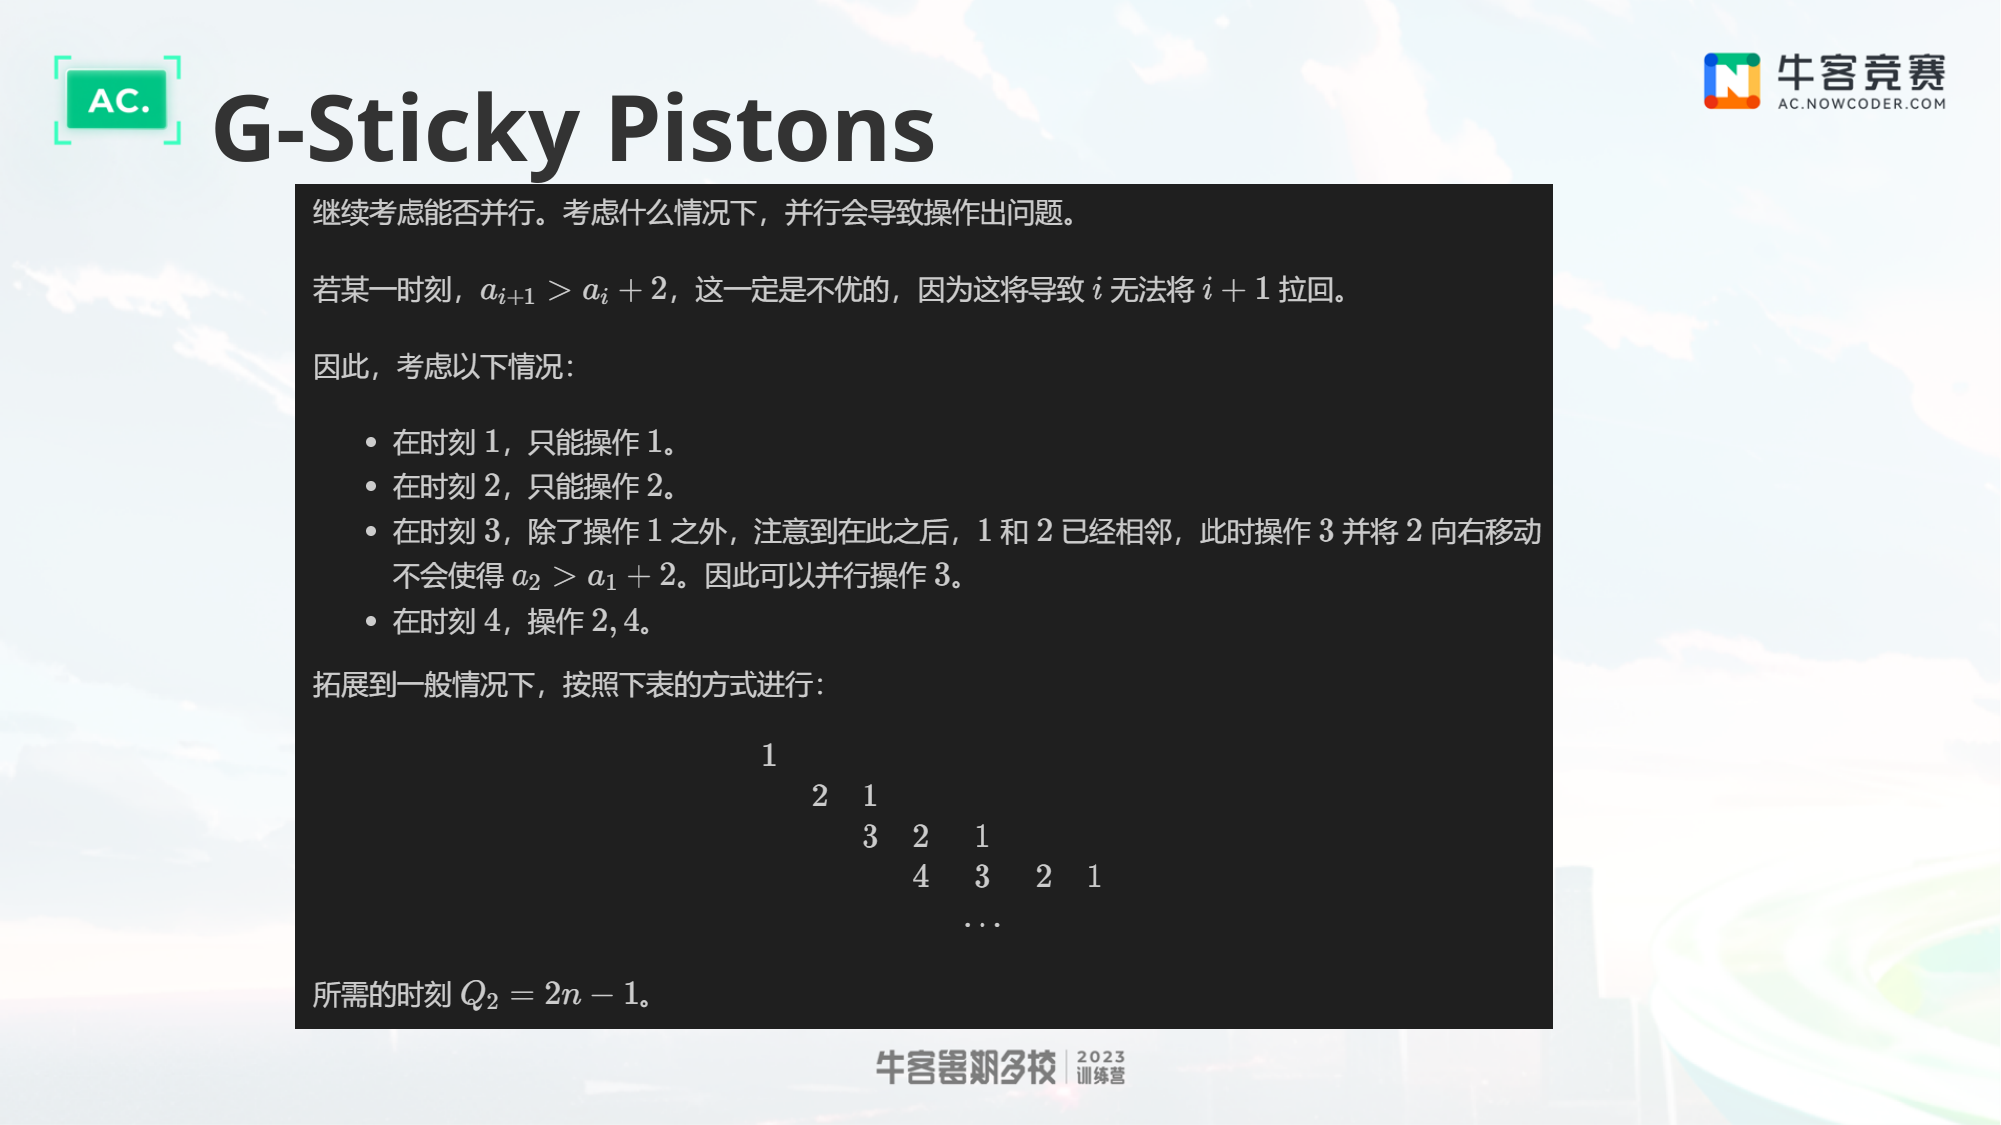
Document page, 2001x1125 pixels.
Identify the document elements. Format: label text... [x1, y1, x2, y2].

picture [0, 0, 2001, 1125]
title G-Sticky Pistons [195, 59, 1653, 203]
